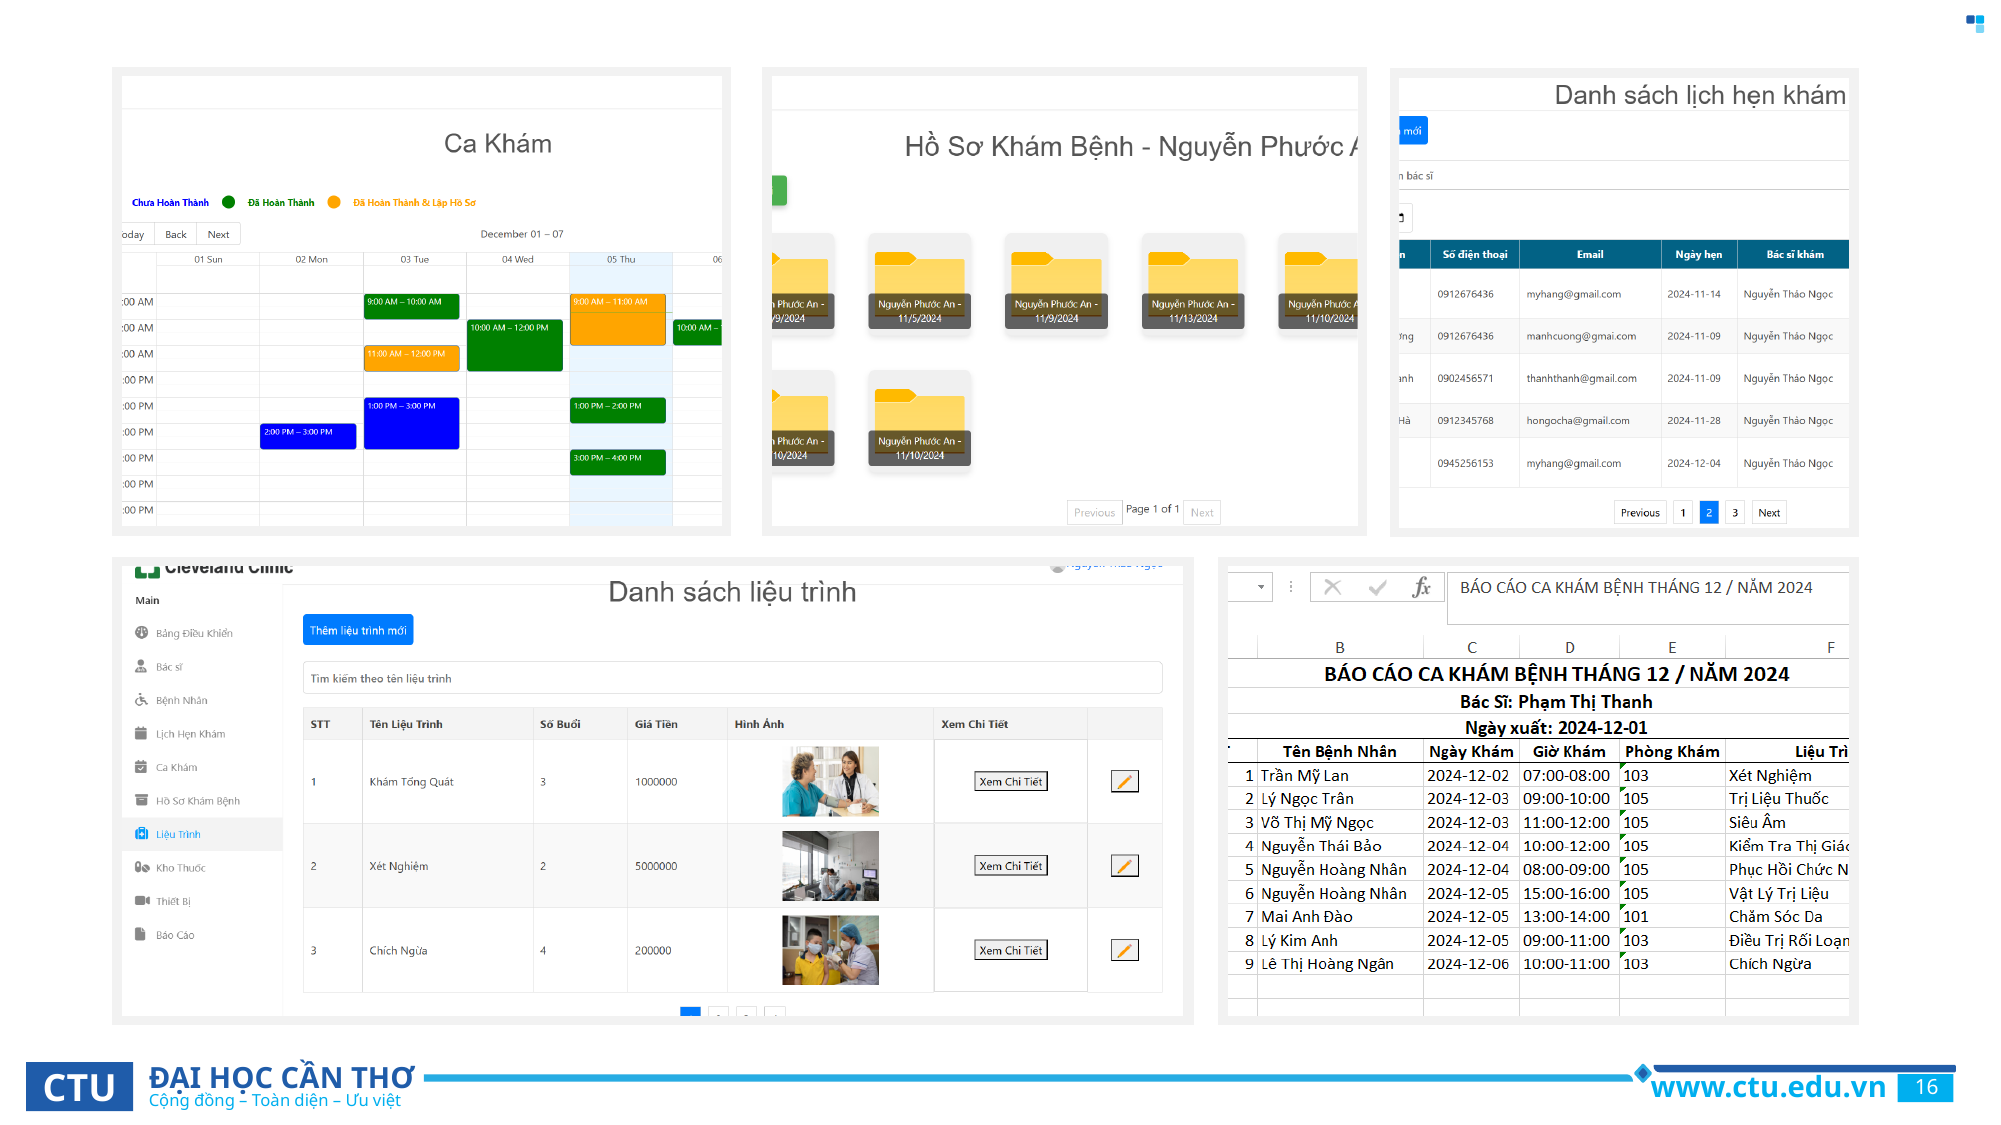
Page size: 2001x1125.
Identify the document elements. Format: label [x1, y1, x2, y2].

picture [1399, 269, 1850, 528]
picture [121, 566, 1185, 1017]
picture [1399, 77, 1850, 239]
picture [1688, 254, 1700, 259]
picture [121, 76, 722, 527]
picture [1463, 251, 1472, 257]
picture [1594, 251, 1603, 257]
picture [1768, 251, 1781, 257]
picture [771, 76, 1358, 527]
picture [1227, 566, 1850, 1017]
